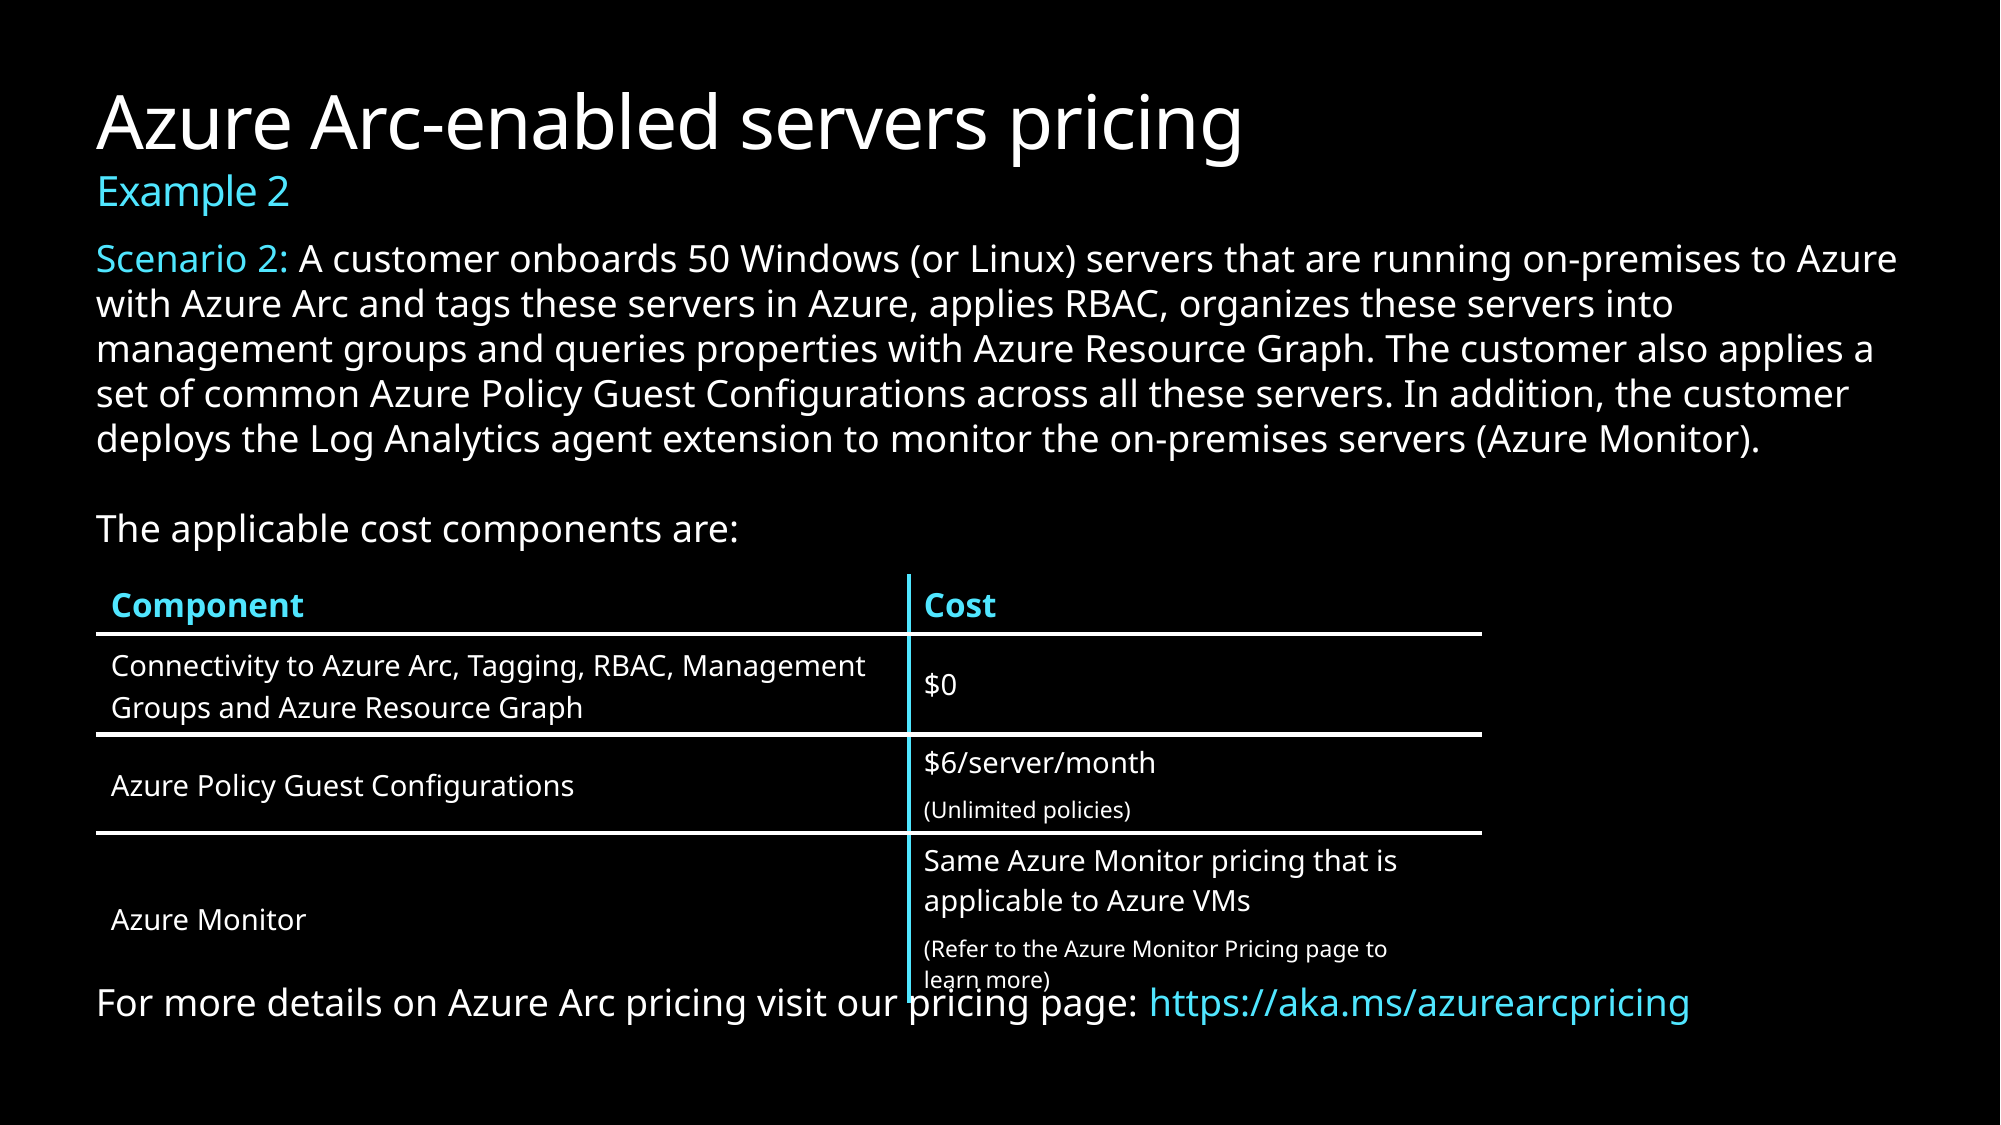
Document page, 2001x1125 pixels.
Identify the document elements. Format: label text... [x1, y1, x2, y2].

title Azure Arc-enabled servers pricing Example 2 [96, 75, 1904, 217]
table_cell Same Azure Monitor pricing that is applicable to Azure VMs (Refer to the Azure Monitor Pricing page to learn more) [911, 835, 1482, 979]
table_header Component [96, 574, 907, 632]
text_box For more details on Azure Arc pricing visit our pricing page: https://aka.ms/azurearcpricing [95, 979, 1841, 1031]
list Scenario 2: A customer onboards 50 Windows (or Linux) servers that are running on-premises to Azure with Azure Arc and tags these servers in Azure, applies RBAC, organizes these servers into management groups and queries properties with Azure Resource Graph. The customer also applies a set of common Azure Policy Guest Configurations across all these servers. In addition, the customer deploys the Log Analytics agent extension to monitor the on-premises servers (Azure Monitor). The applicable cost components are: [95, 235, 1904, 554]
table_cell Connectivity to Azure Arc, Tagging, RBAC, Management Groups and Azure Resource Graph [96, 636, 907, 732]
table_header Cost [911, 574, 1482, 632]
table_cell $0 [911, 636, 1482, 732]
table_cell Azure Monitor [96, 835, 907, 979]
table_cell Azure Policy Guest Configurations [96, 737, 907, 831]
table_cell $6/server/month (Unlimited policies) [911, 737, 1482, 831]
